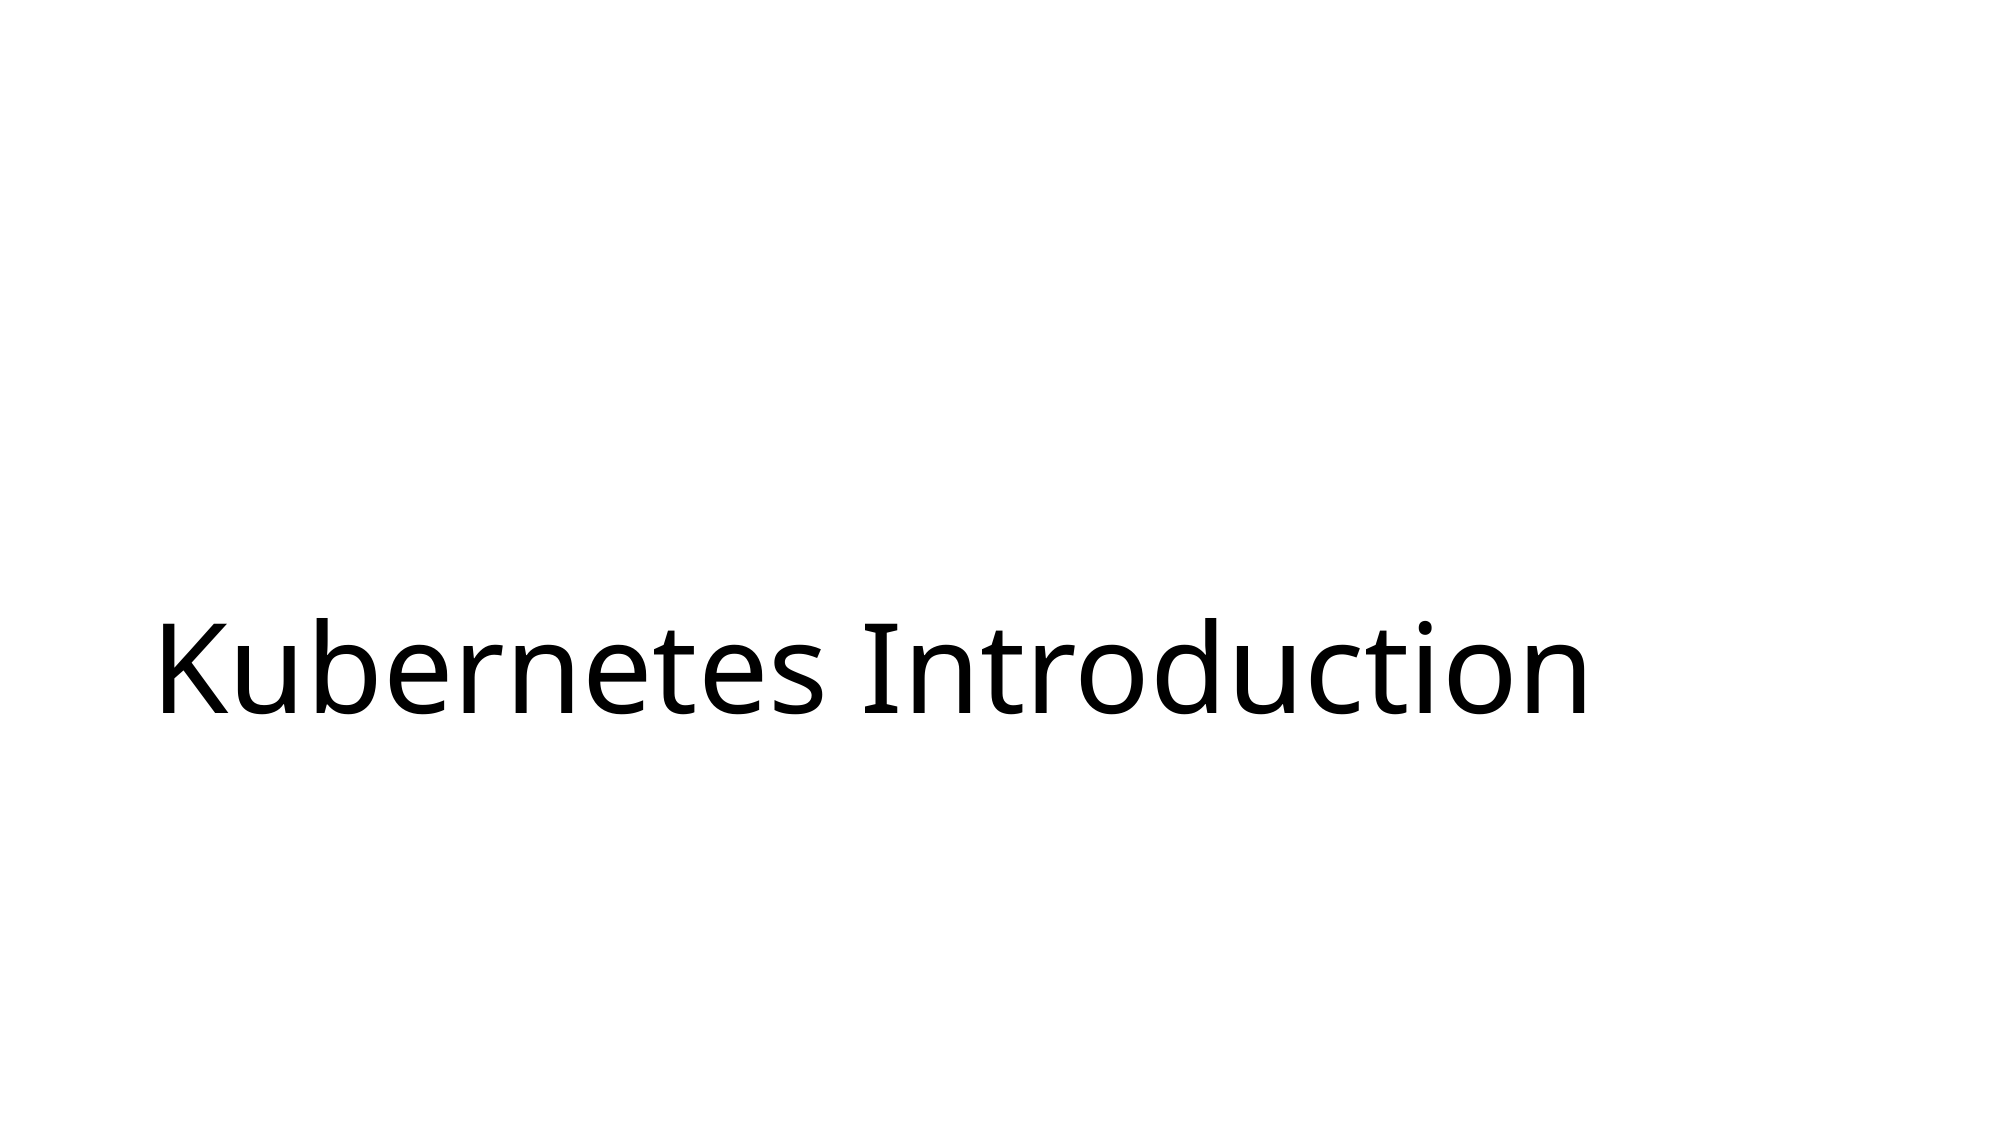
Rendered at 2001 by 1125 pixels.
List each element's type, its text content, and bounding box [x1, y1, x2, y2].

title Kubernetes Introduction [136, 280, 1862, 749]
